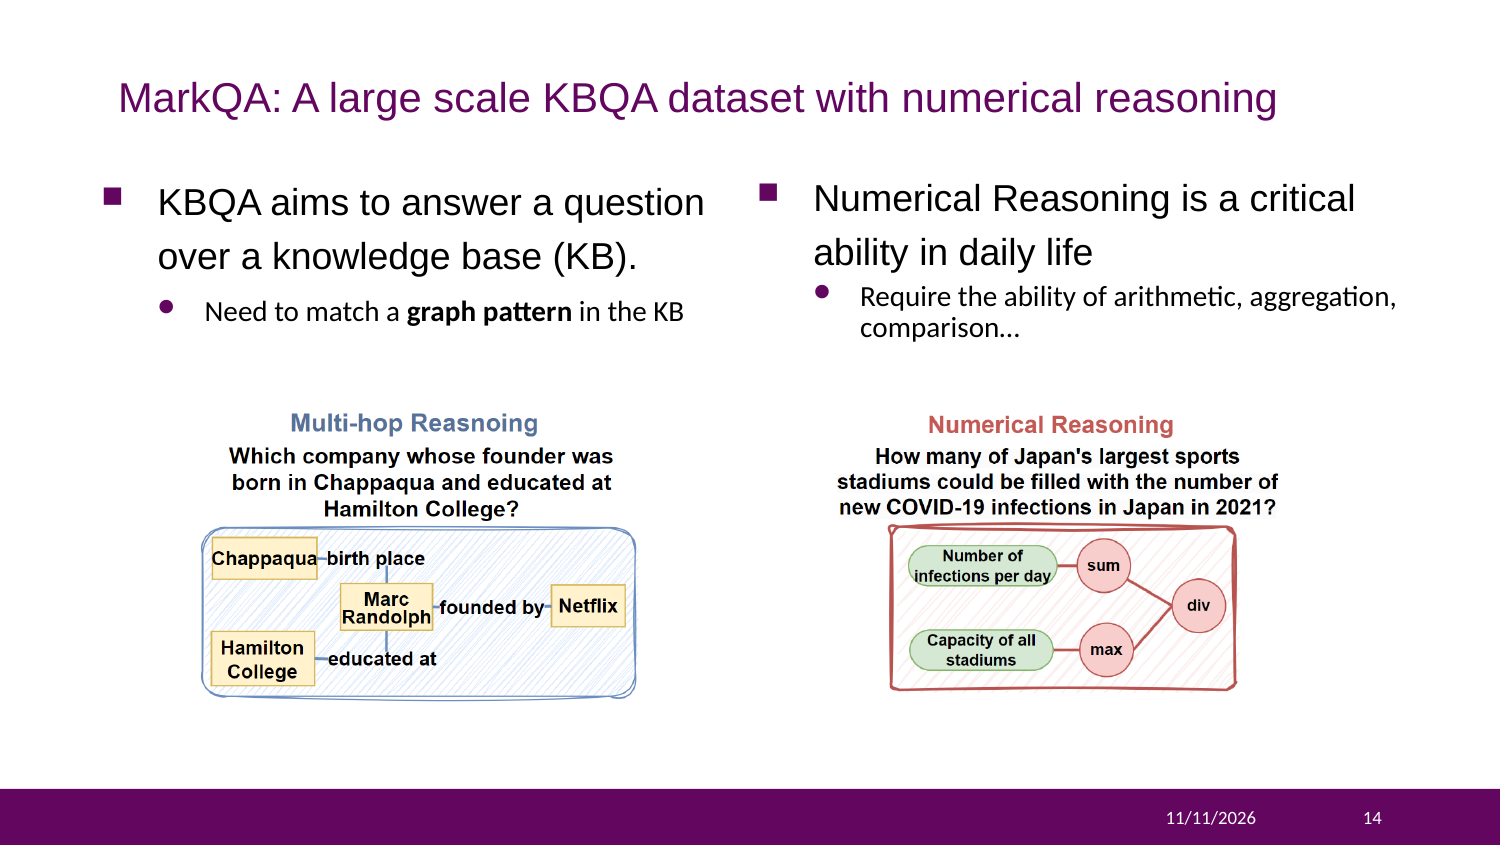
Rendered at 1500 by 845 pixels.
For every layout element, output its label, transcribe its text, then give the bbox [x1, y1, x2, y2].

slide_number 14 [1313, 794, 1397, 840]
picture [199, 402, 639, 702]
title MarkQA: A large scale KBQA dataset with numerical reasoning [103, 59, 1397, 140]
picture [835, 412, 1279, 693]
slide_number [1107, 794, 1313, 840]
text_box Numerical Reasoning is a critical ability in daily life Require the ability of arithmetic, aggregation, comparison… [742, 157, 1422, 755]
text_box KBQA aims to answer a question over a knowledge base (KB). Need to match a graph pattern in the KB [86, 161, 722, 759]
